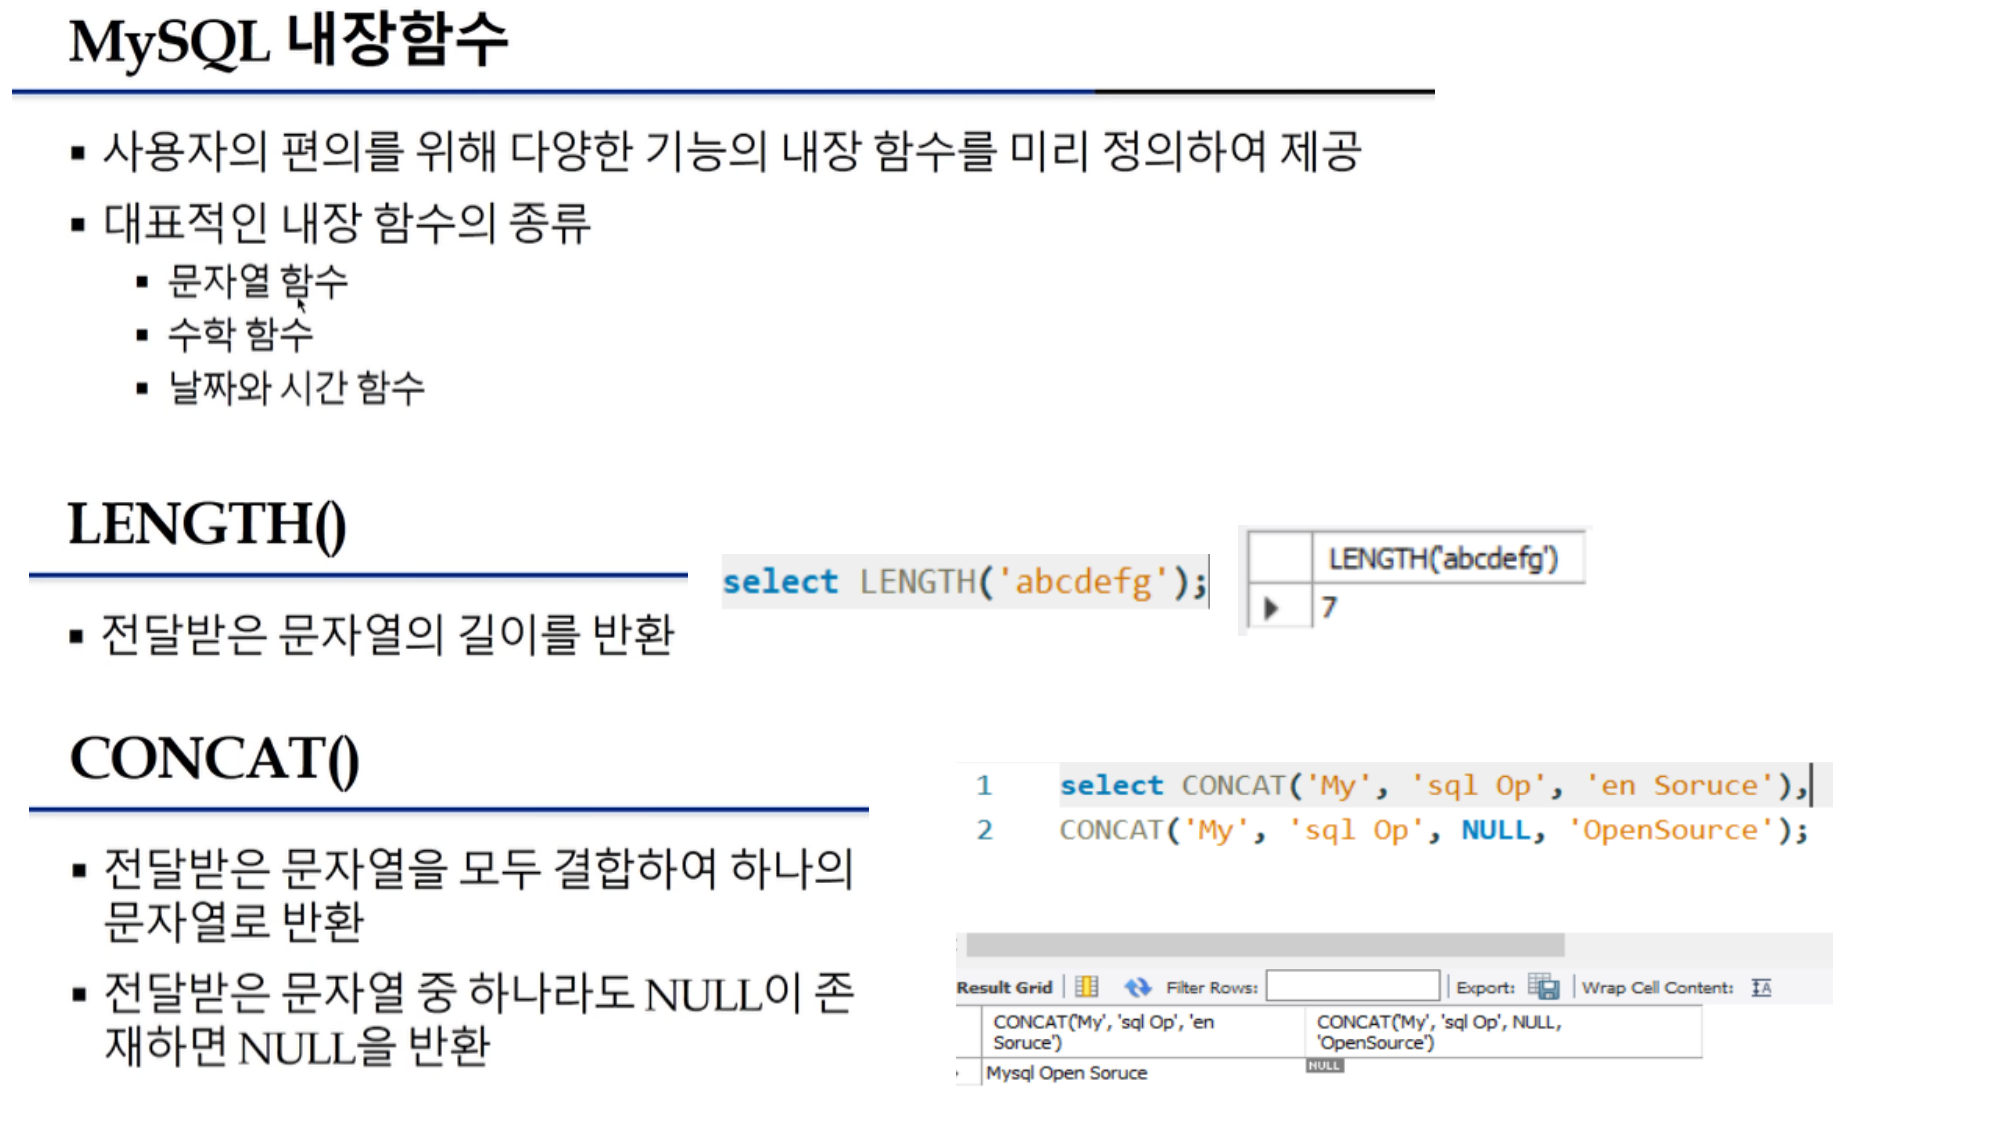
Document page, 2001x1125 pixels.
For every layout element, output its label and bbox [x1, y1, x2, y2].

picture [703, 554, 1210, 616]
picture [956, 762, 1833, 1099]
picture [12, 0, 1435, 429]
picture [29, 479, 688, 682]
picture [29, 720, 869, 1082]
picture [1237, 525, 1593, 637]
